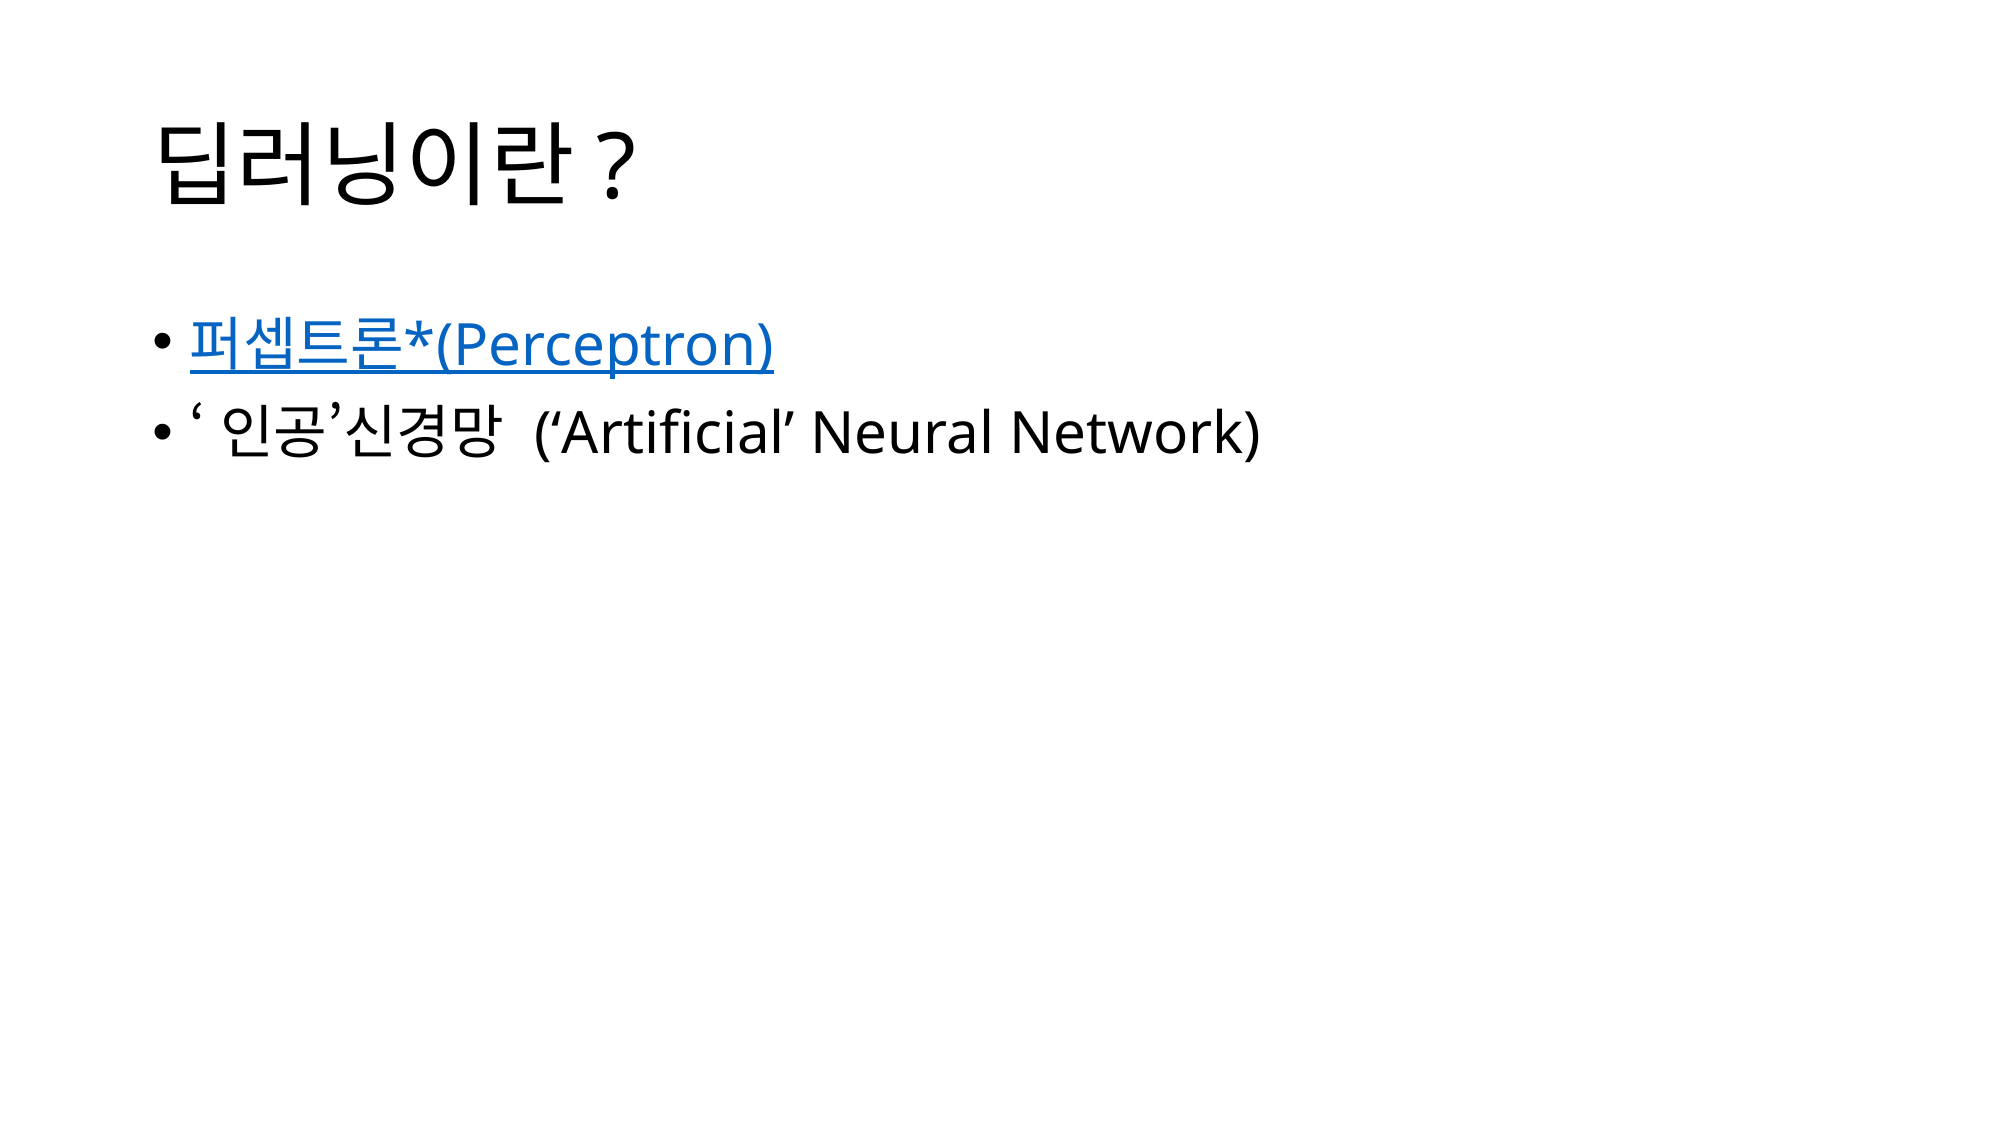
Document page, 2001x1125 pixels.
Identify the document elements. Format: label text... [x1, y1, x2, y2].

title 딥러닝이란? [137, 59, 1863, 278]
list 퍼셉트론*(Perceptron) ‘인공’신경망 (‘Artificial’ Neural Network) [137, 299, 1863, 1014]
